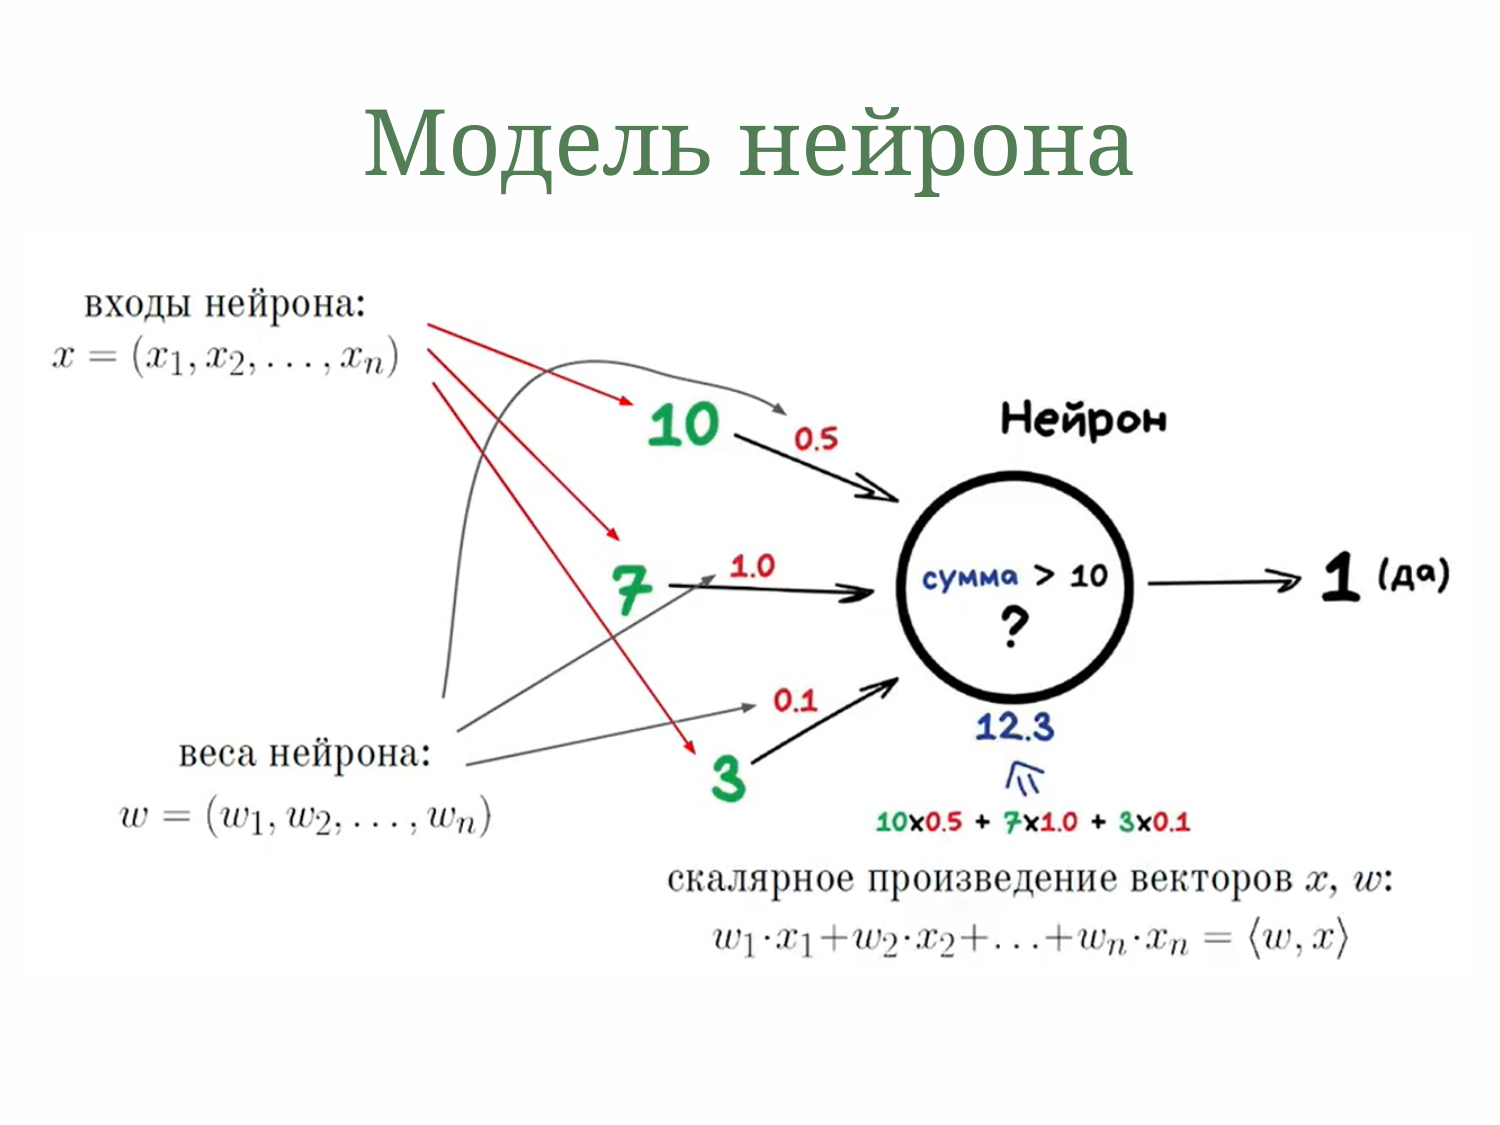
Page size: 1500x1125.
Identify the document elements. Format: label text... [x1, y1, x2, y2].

picture [24, 232, 1476, 978]
title Модель нейрона [75, 45, 1425, 230]
